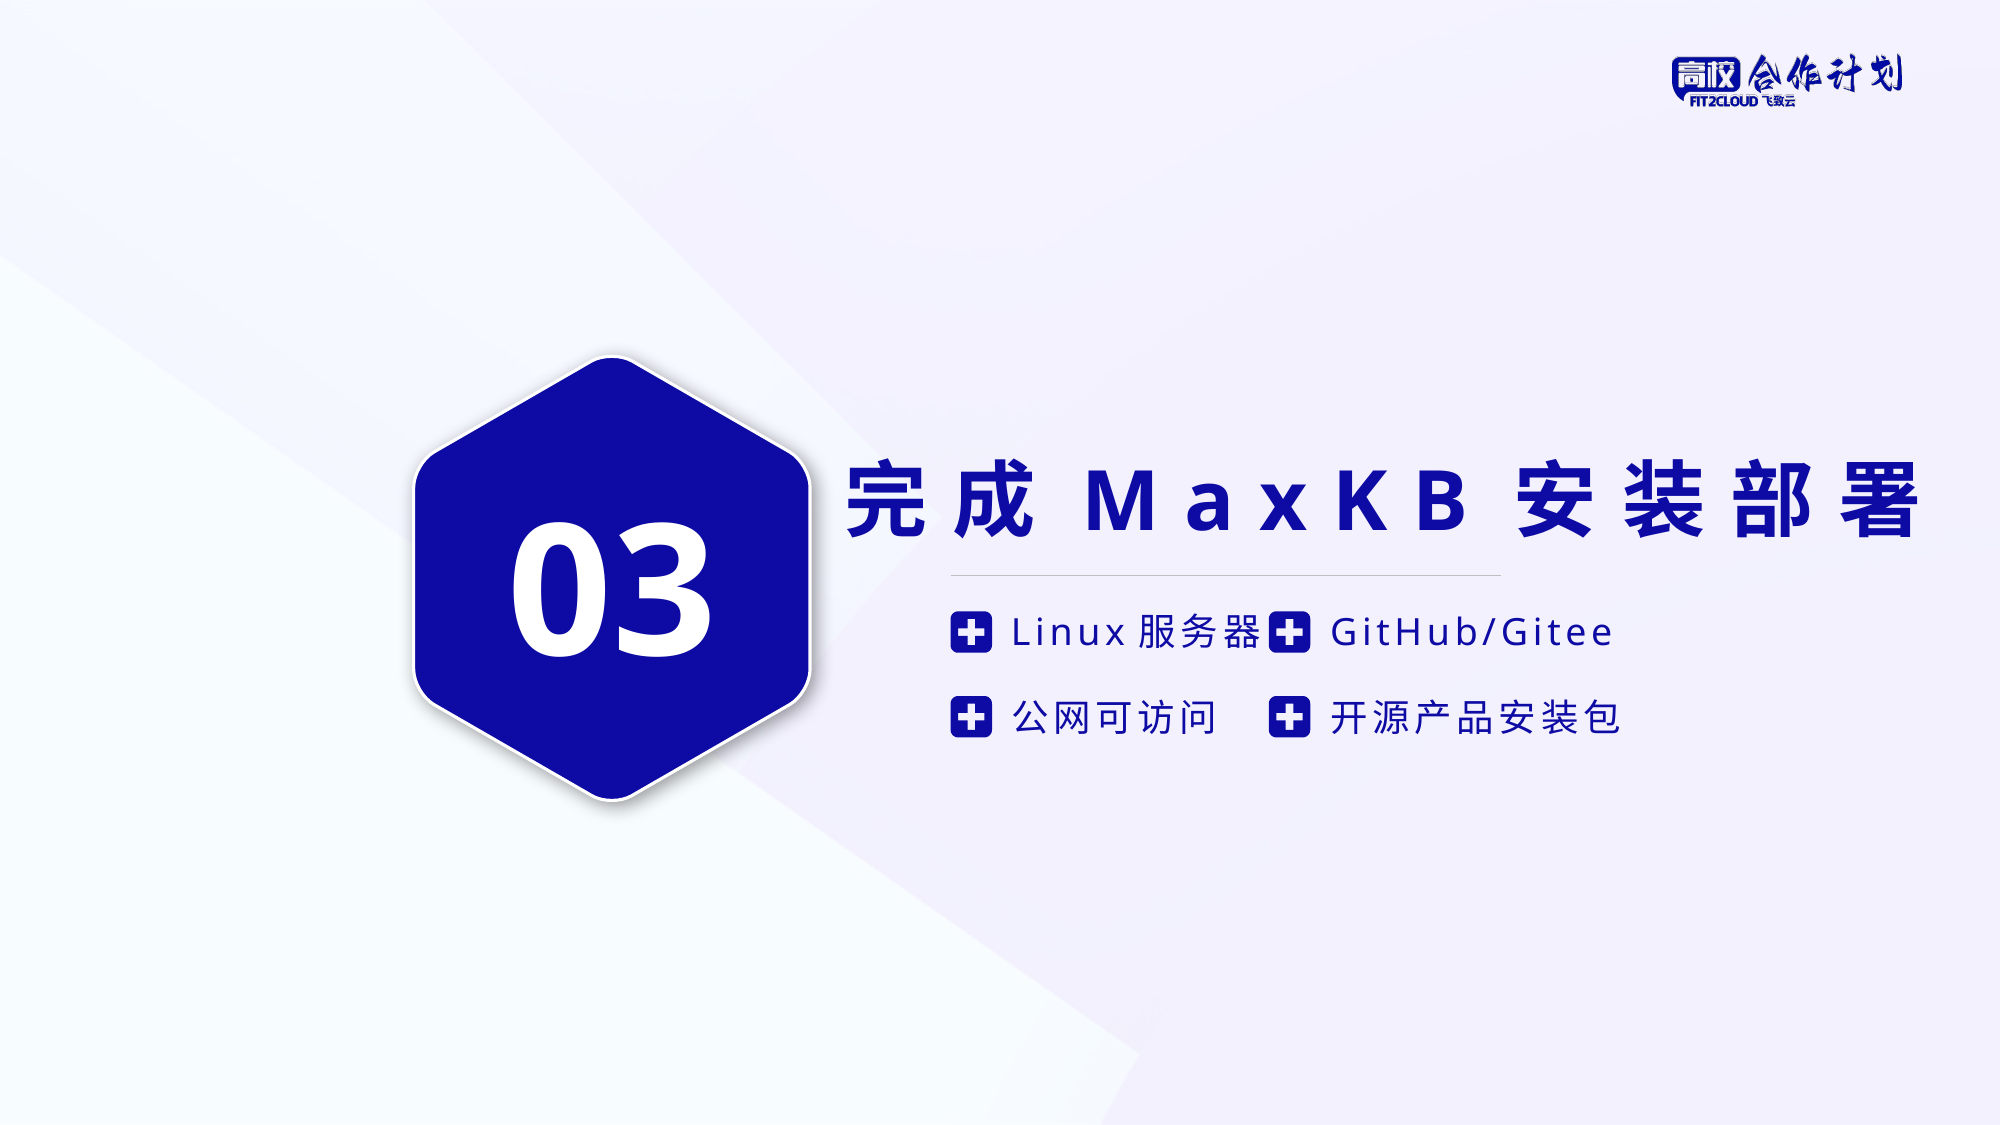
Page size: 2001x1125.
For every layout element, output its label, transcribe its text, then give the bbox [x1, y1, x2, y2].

text_box 完成MaxKB安装部署 [838, 443, 1967, 605]
text_box [950, 611, 993, 653]
picture [1671, 53, 1902, 115]
text_box GitHub/Gitee [1323, 604, 1681, 656]
text_box Linux服务器 [1004, 604, 1269, 656]
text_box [413, 354, 811, 803]
text_box 公网可访问 [1004, 690, 1230, 743]
text_box [1268, 696, 1311, 738]
text_box 开源产品安装包 [1323, 690, 1681, 743]
text_box [1269, 611, 1311, 653]
text_box [950, 696, 993, 738]
